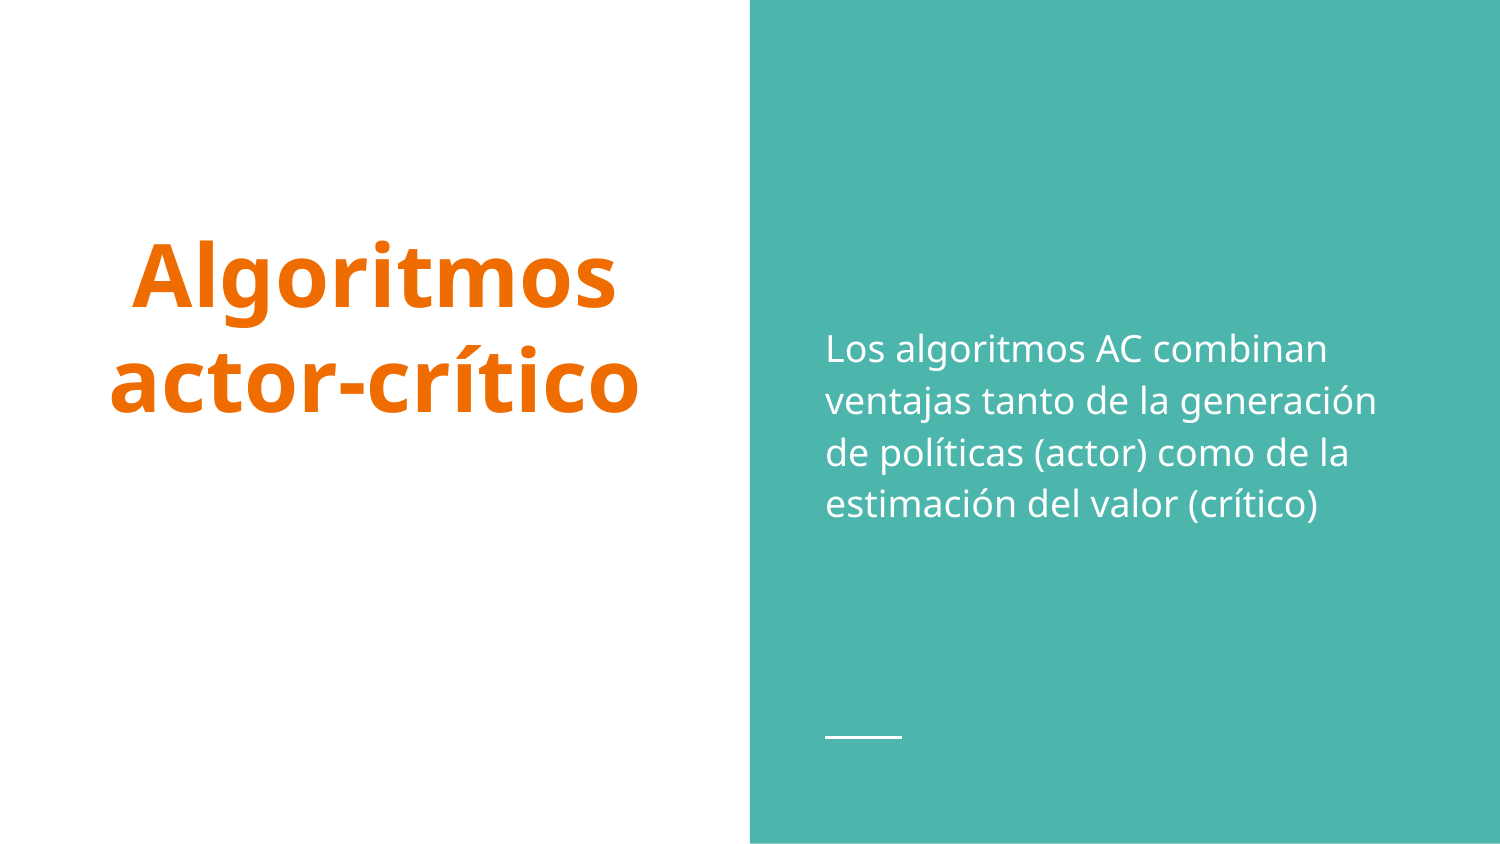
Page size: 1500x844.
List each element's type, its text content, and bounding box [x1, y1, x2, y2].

list Los algoritmos AC combinan ventajas tanto de la generación de políticas (actor) como de la estimación del valor (crítico) [810, 118, 1440, 725]
title Algoritmos actor-crítico [43, 170, 708, 446]
